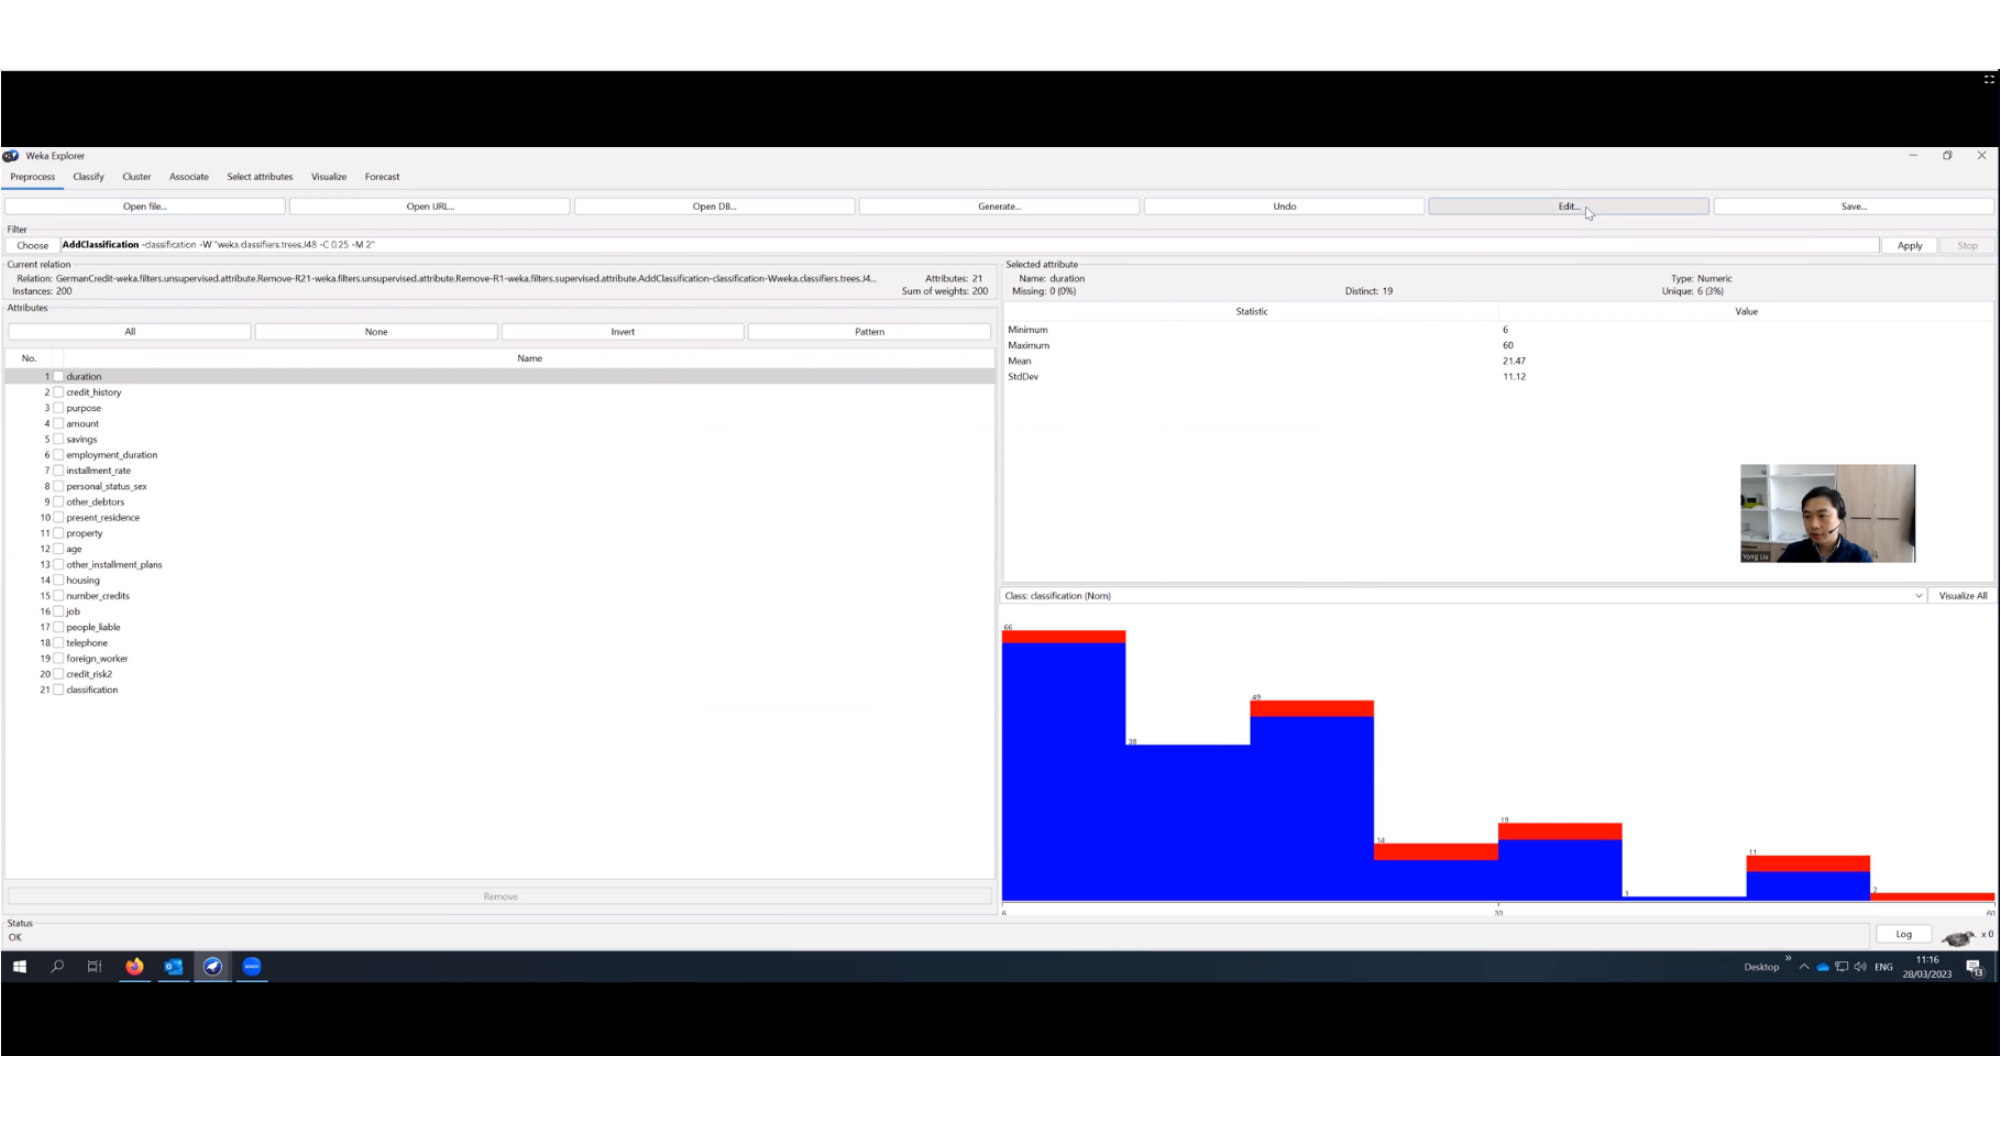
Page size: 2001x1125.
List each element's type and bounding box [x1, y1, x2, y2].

picture [0, 68, 2000, 1057]
